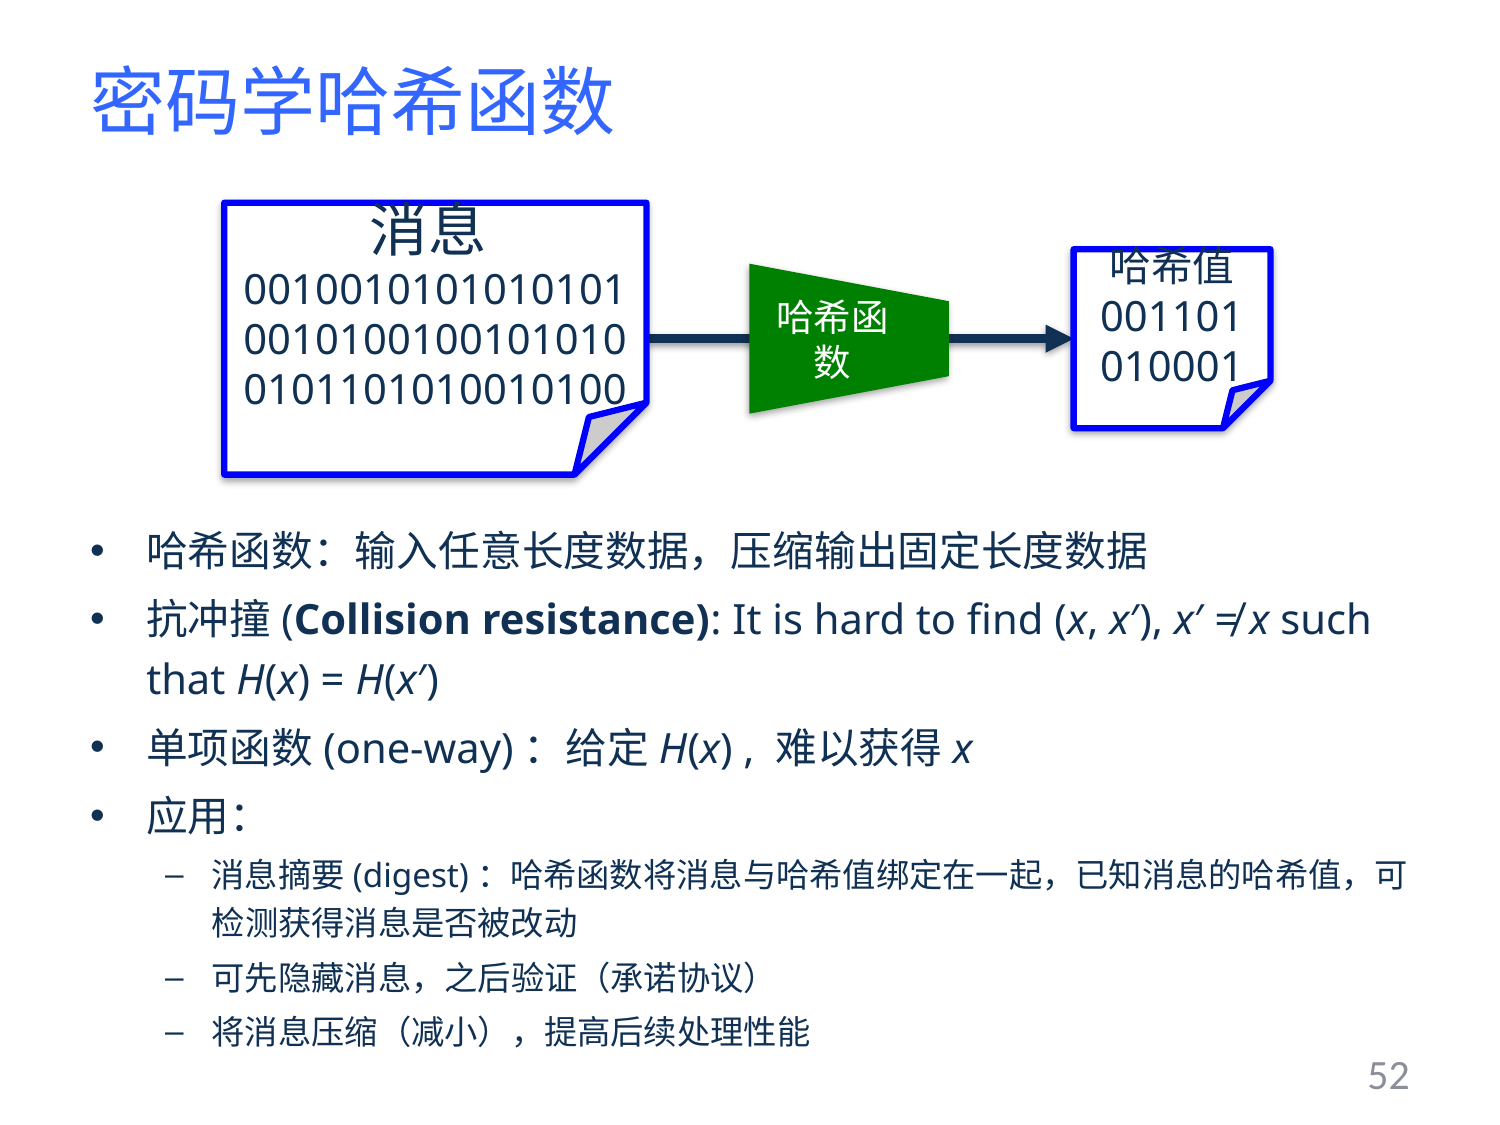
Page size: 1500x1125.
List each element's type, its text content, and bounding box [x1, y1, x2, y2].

text_box 消息001001010101010100101001001010100101101010010100 [223, 201, 648, 476]
slide_number 52 [1074, 1042, 1425, 1103]
text_box 哈希值 001101010001 [1072, 248, 1272, 429]
list 哈希函数：输入任意长度数据，压缩输出固定长度数据 抗冲撞(Collision resistance): It is hard to find (x, x′), x′ ≠ x such that H(x) = H(x′) 单项函数(one-way)：给定H(x) , 难以获得x 应用： 消息摘要(digest)：哈希函数将消息与哈希值绑定在一起，已知消息的哈希值，可检测获得消息是否被改动 可先隐藏消息，之后验证（承诺协议） 将消息压缩（减小），提高后续处理性能 [75, 507, 1425, 1080]
title 密码学哈希函数 [75, 6, 1425, 194]
text_box 哈希函数 [748, 346, 950, 415]
text_box 哈希函数 [748, 262, 950, 337]
